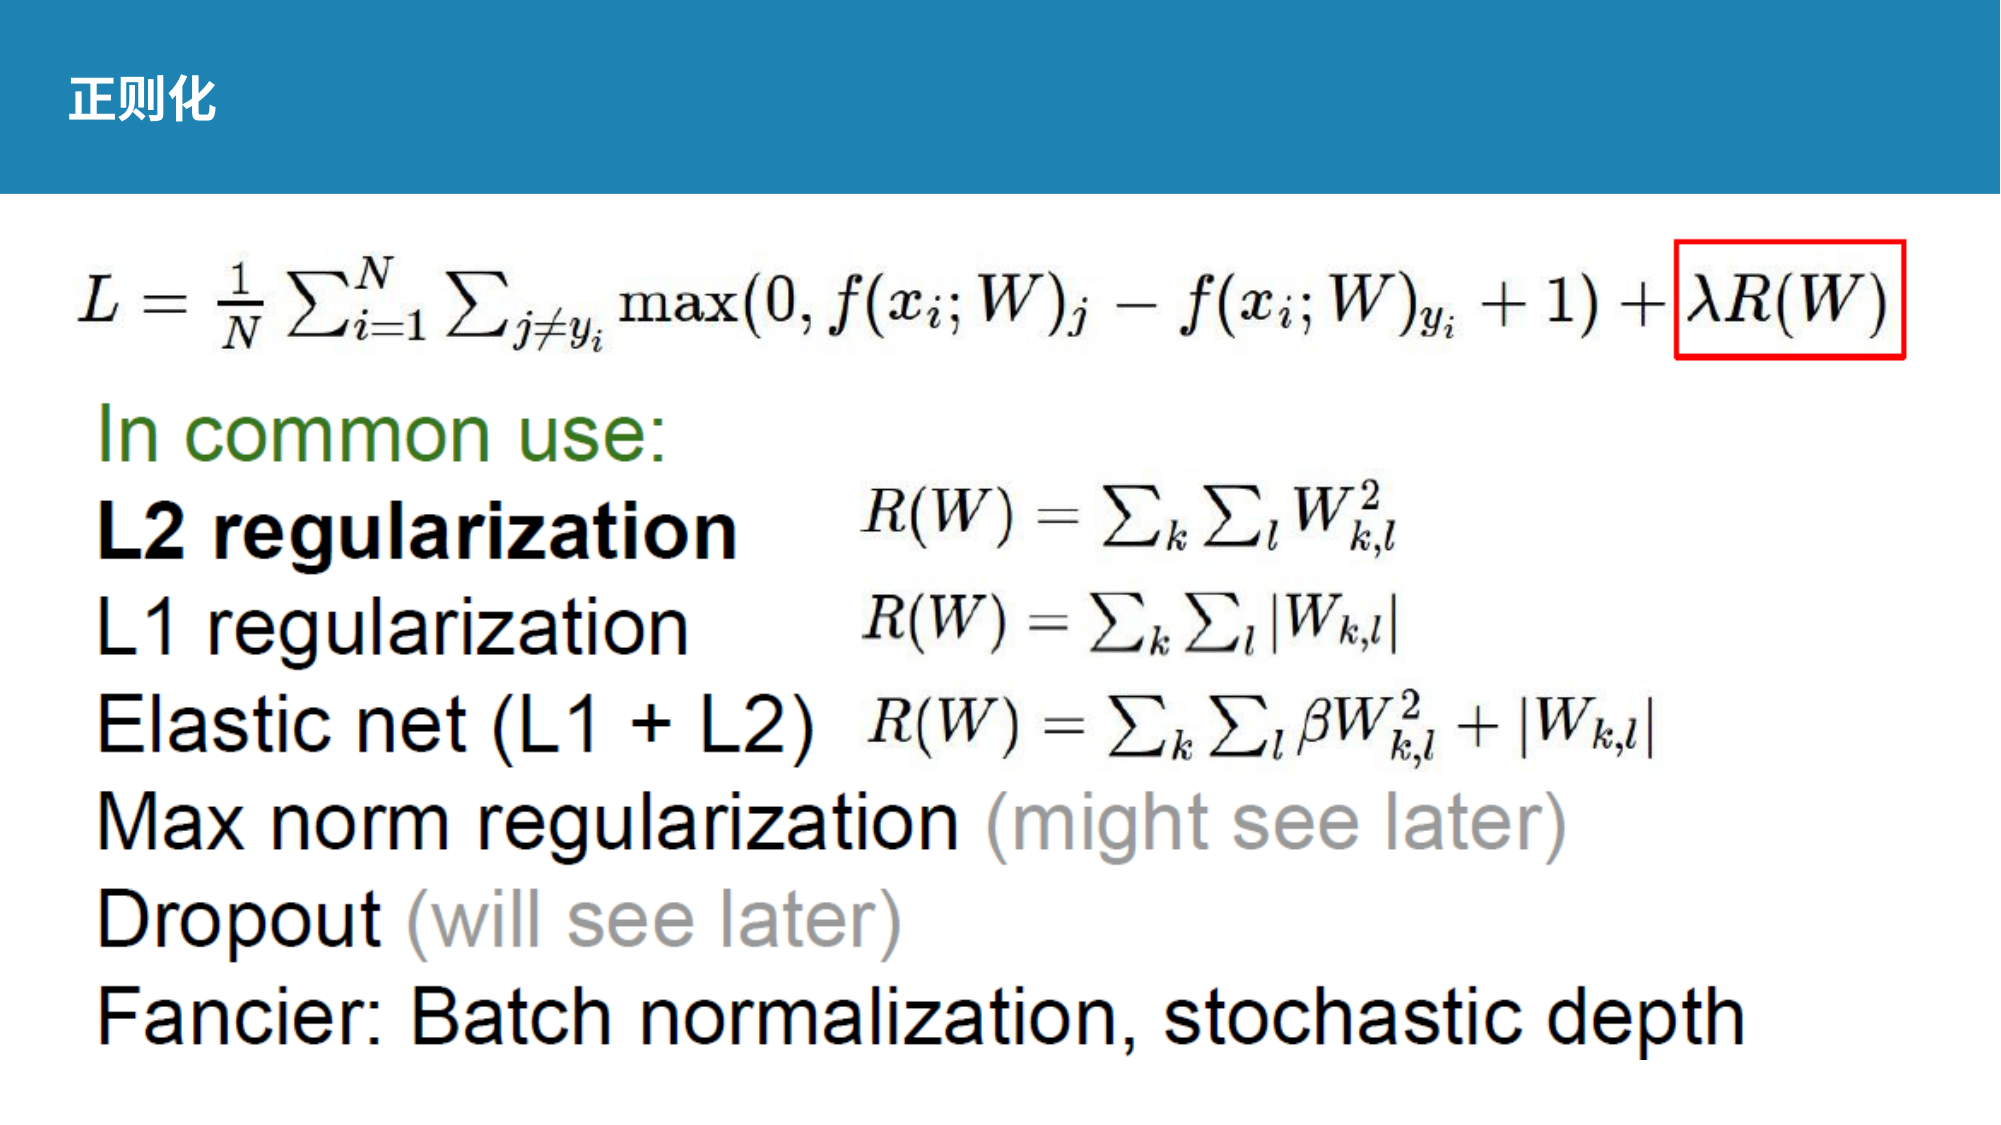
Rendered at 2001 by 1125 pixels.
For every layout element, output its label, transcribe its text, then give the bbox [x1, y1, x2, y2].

picture [52, 219, 1917, 1060]
list 正则化 [52, 41, 924, 162]
